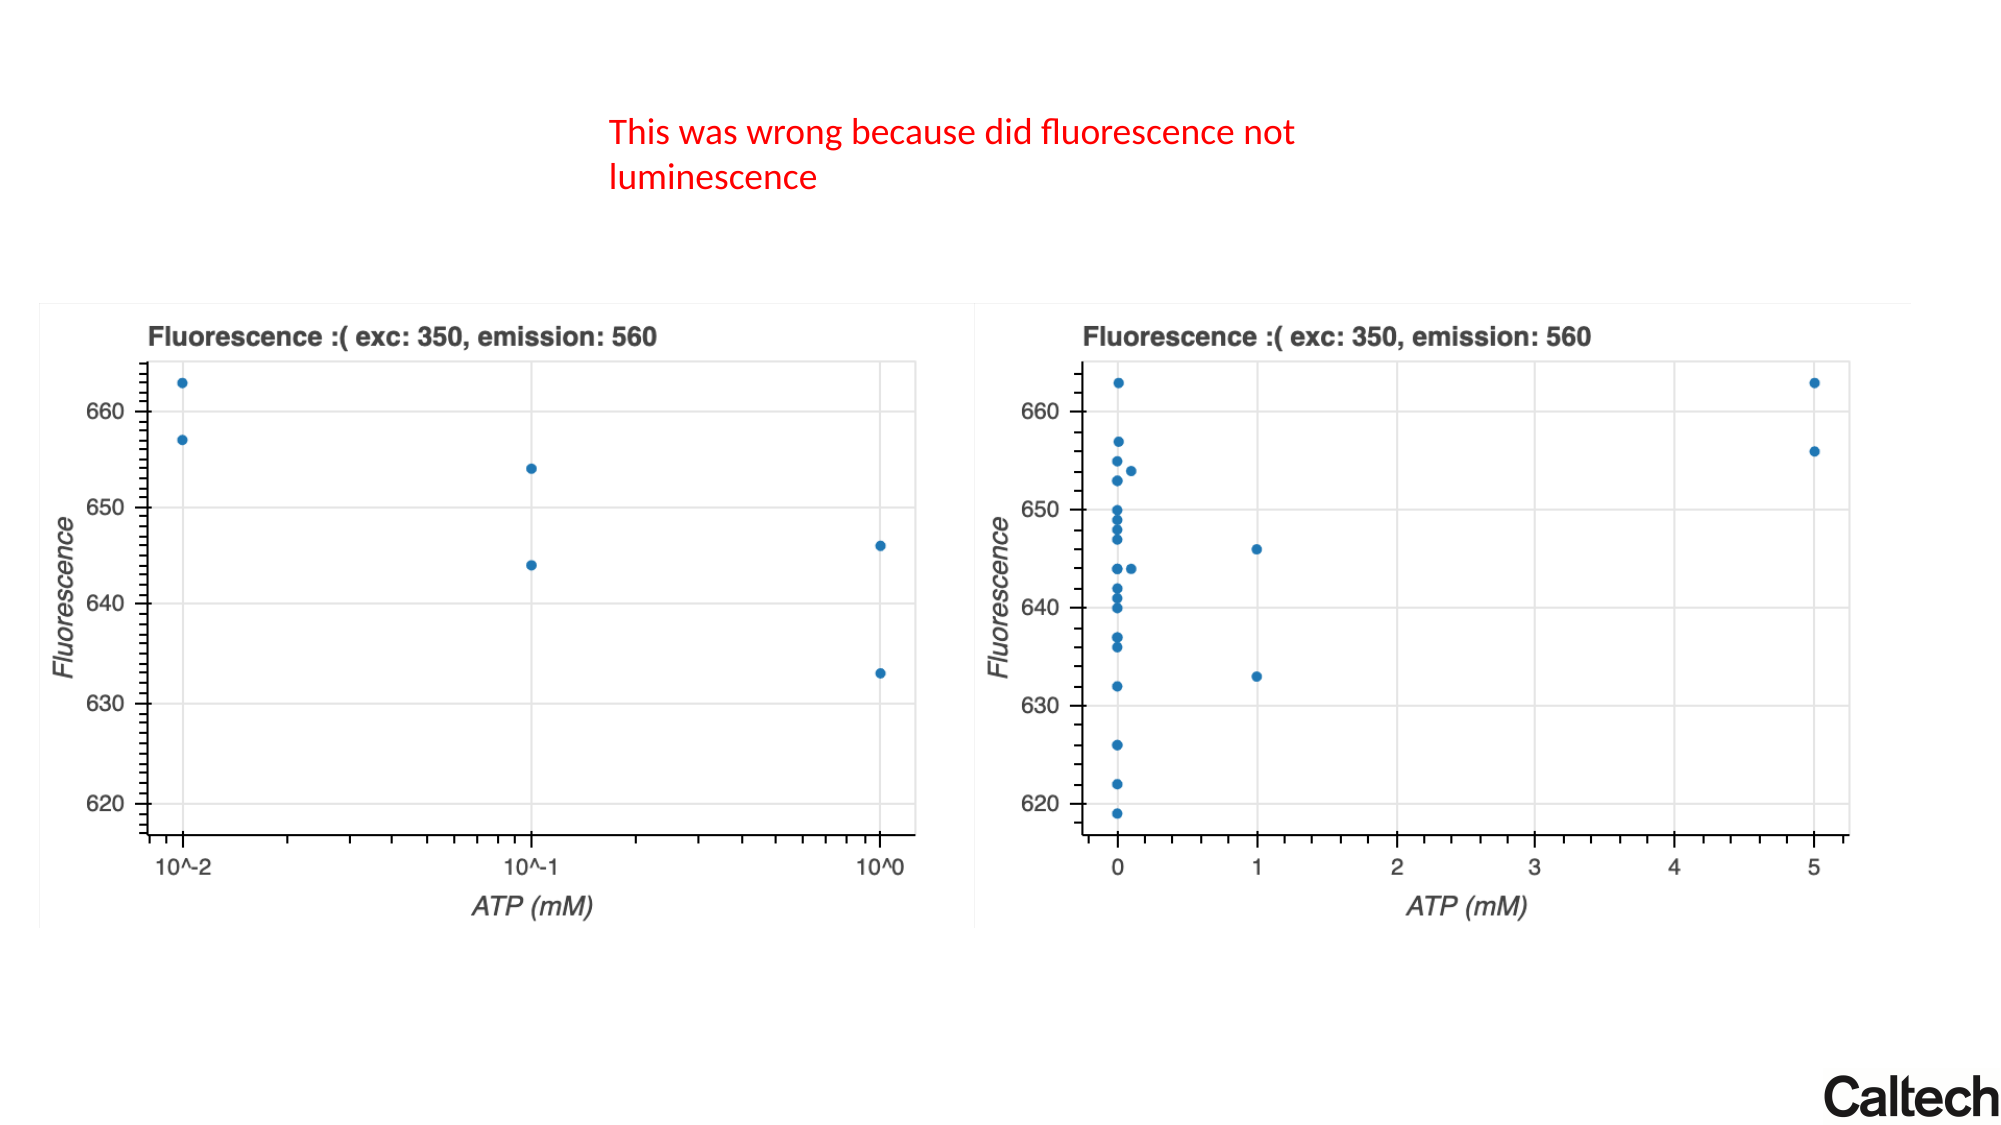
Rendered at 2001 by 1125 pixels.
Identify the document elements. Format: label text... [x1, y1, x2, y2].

picture [1823, 1068, 2000, 1125]
picture [38, 302, 1911, 928]
text_box This was wrong because did fluorescence not luminescence [594, 99, 1359, 250]
